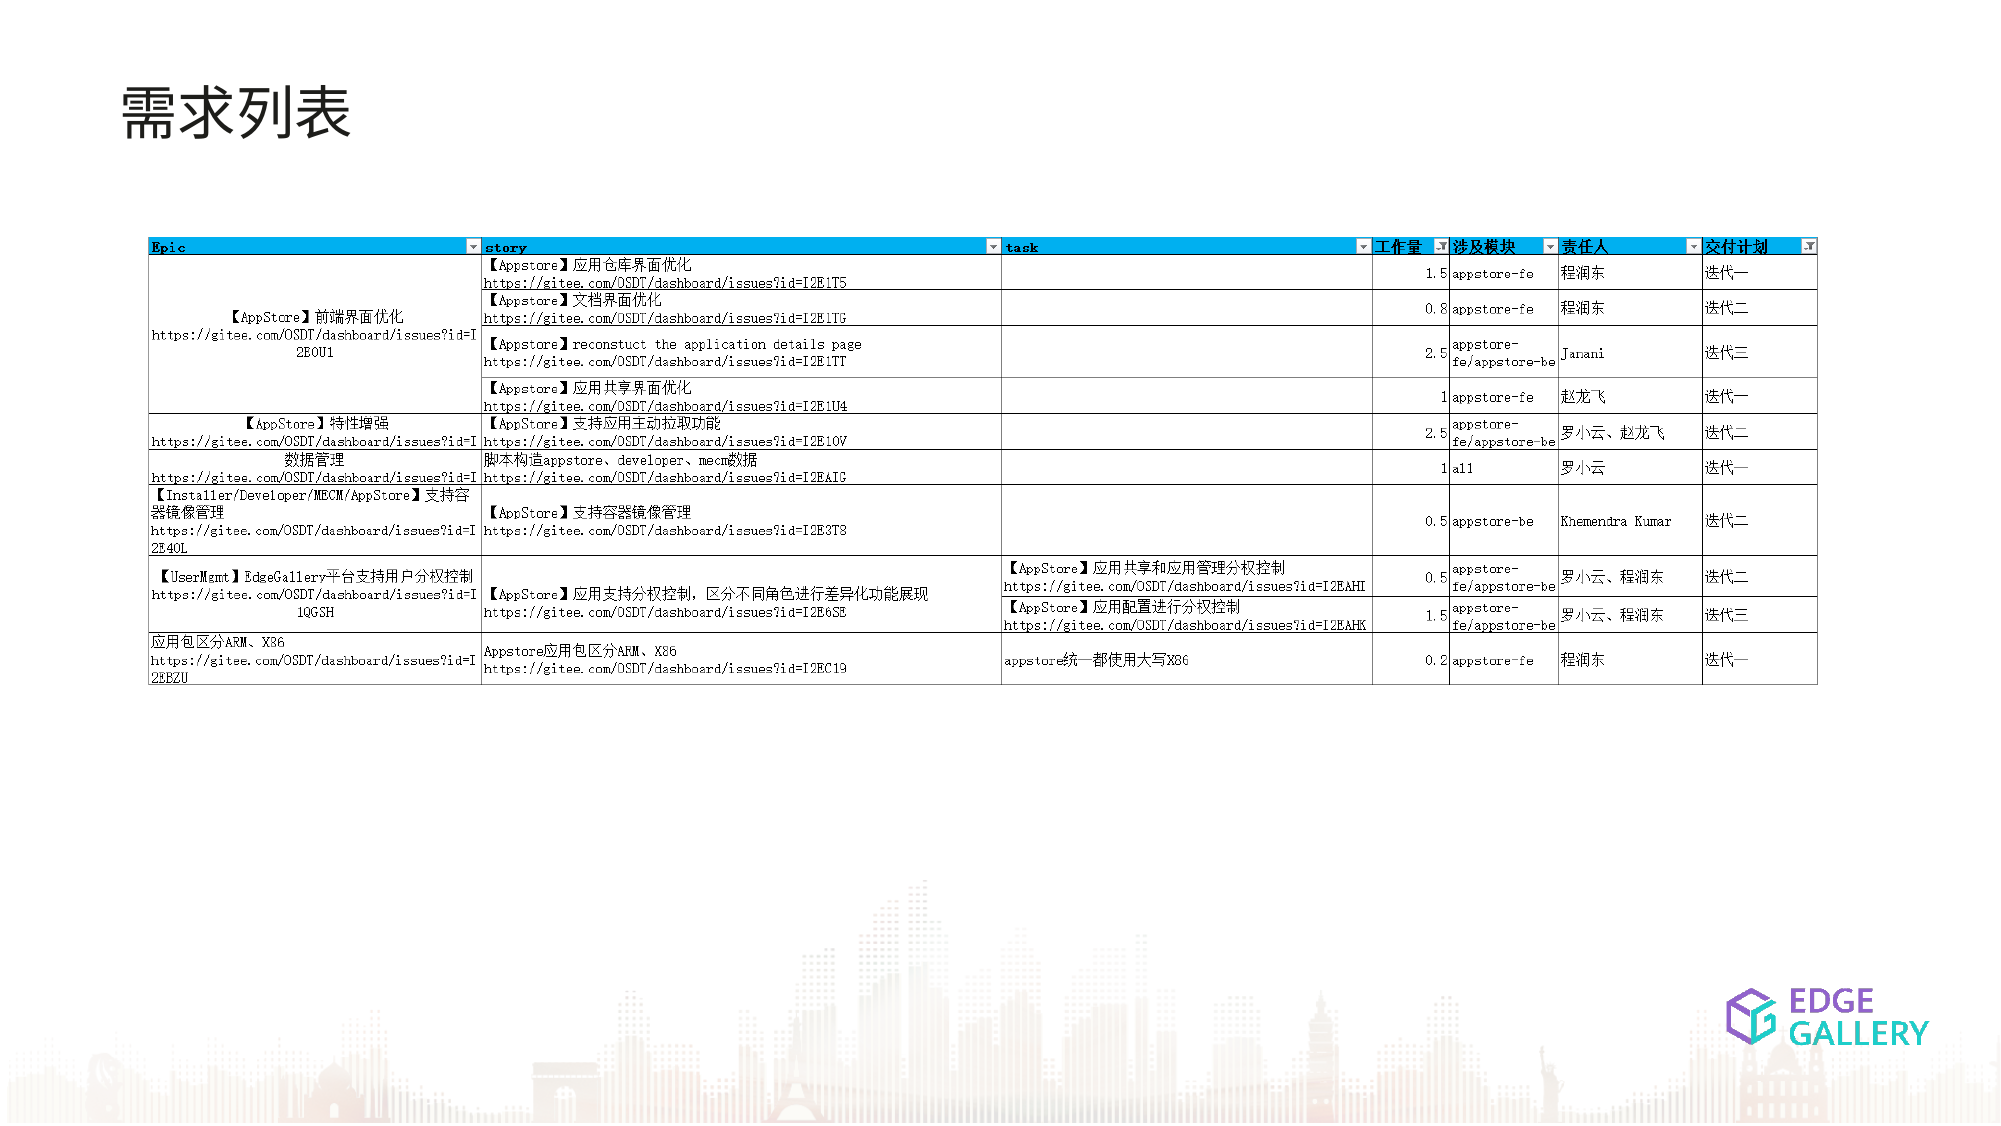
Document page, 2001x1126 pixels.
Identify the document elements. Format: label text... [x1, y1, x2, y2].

subtitle 需求列表 [119, 74, 1882, 238]
picture [7, 880, 2001, 1123]
picture [148, 239, 1818, 685]
